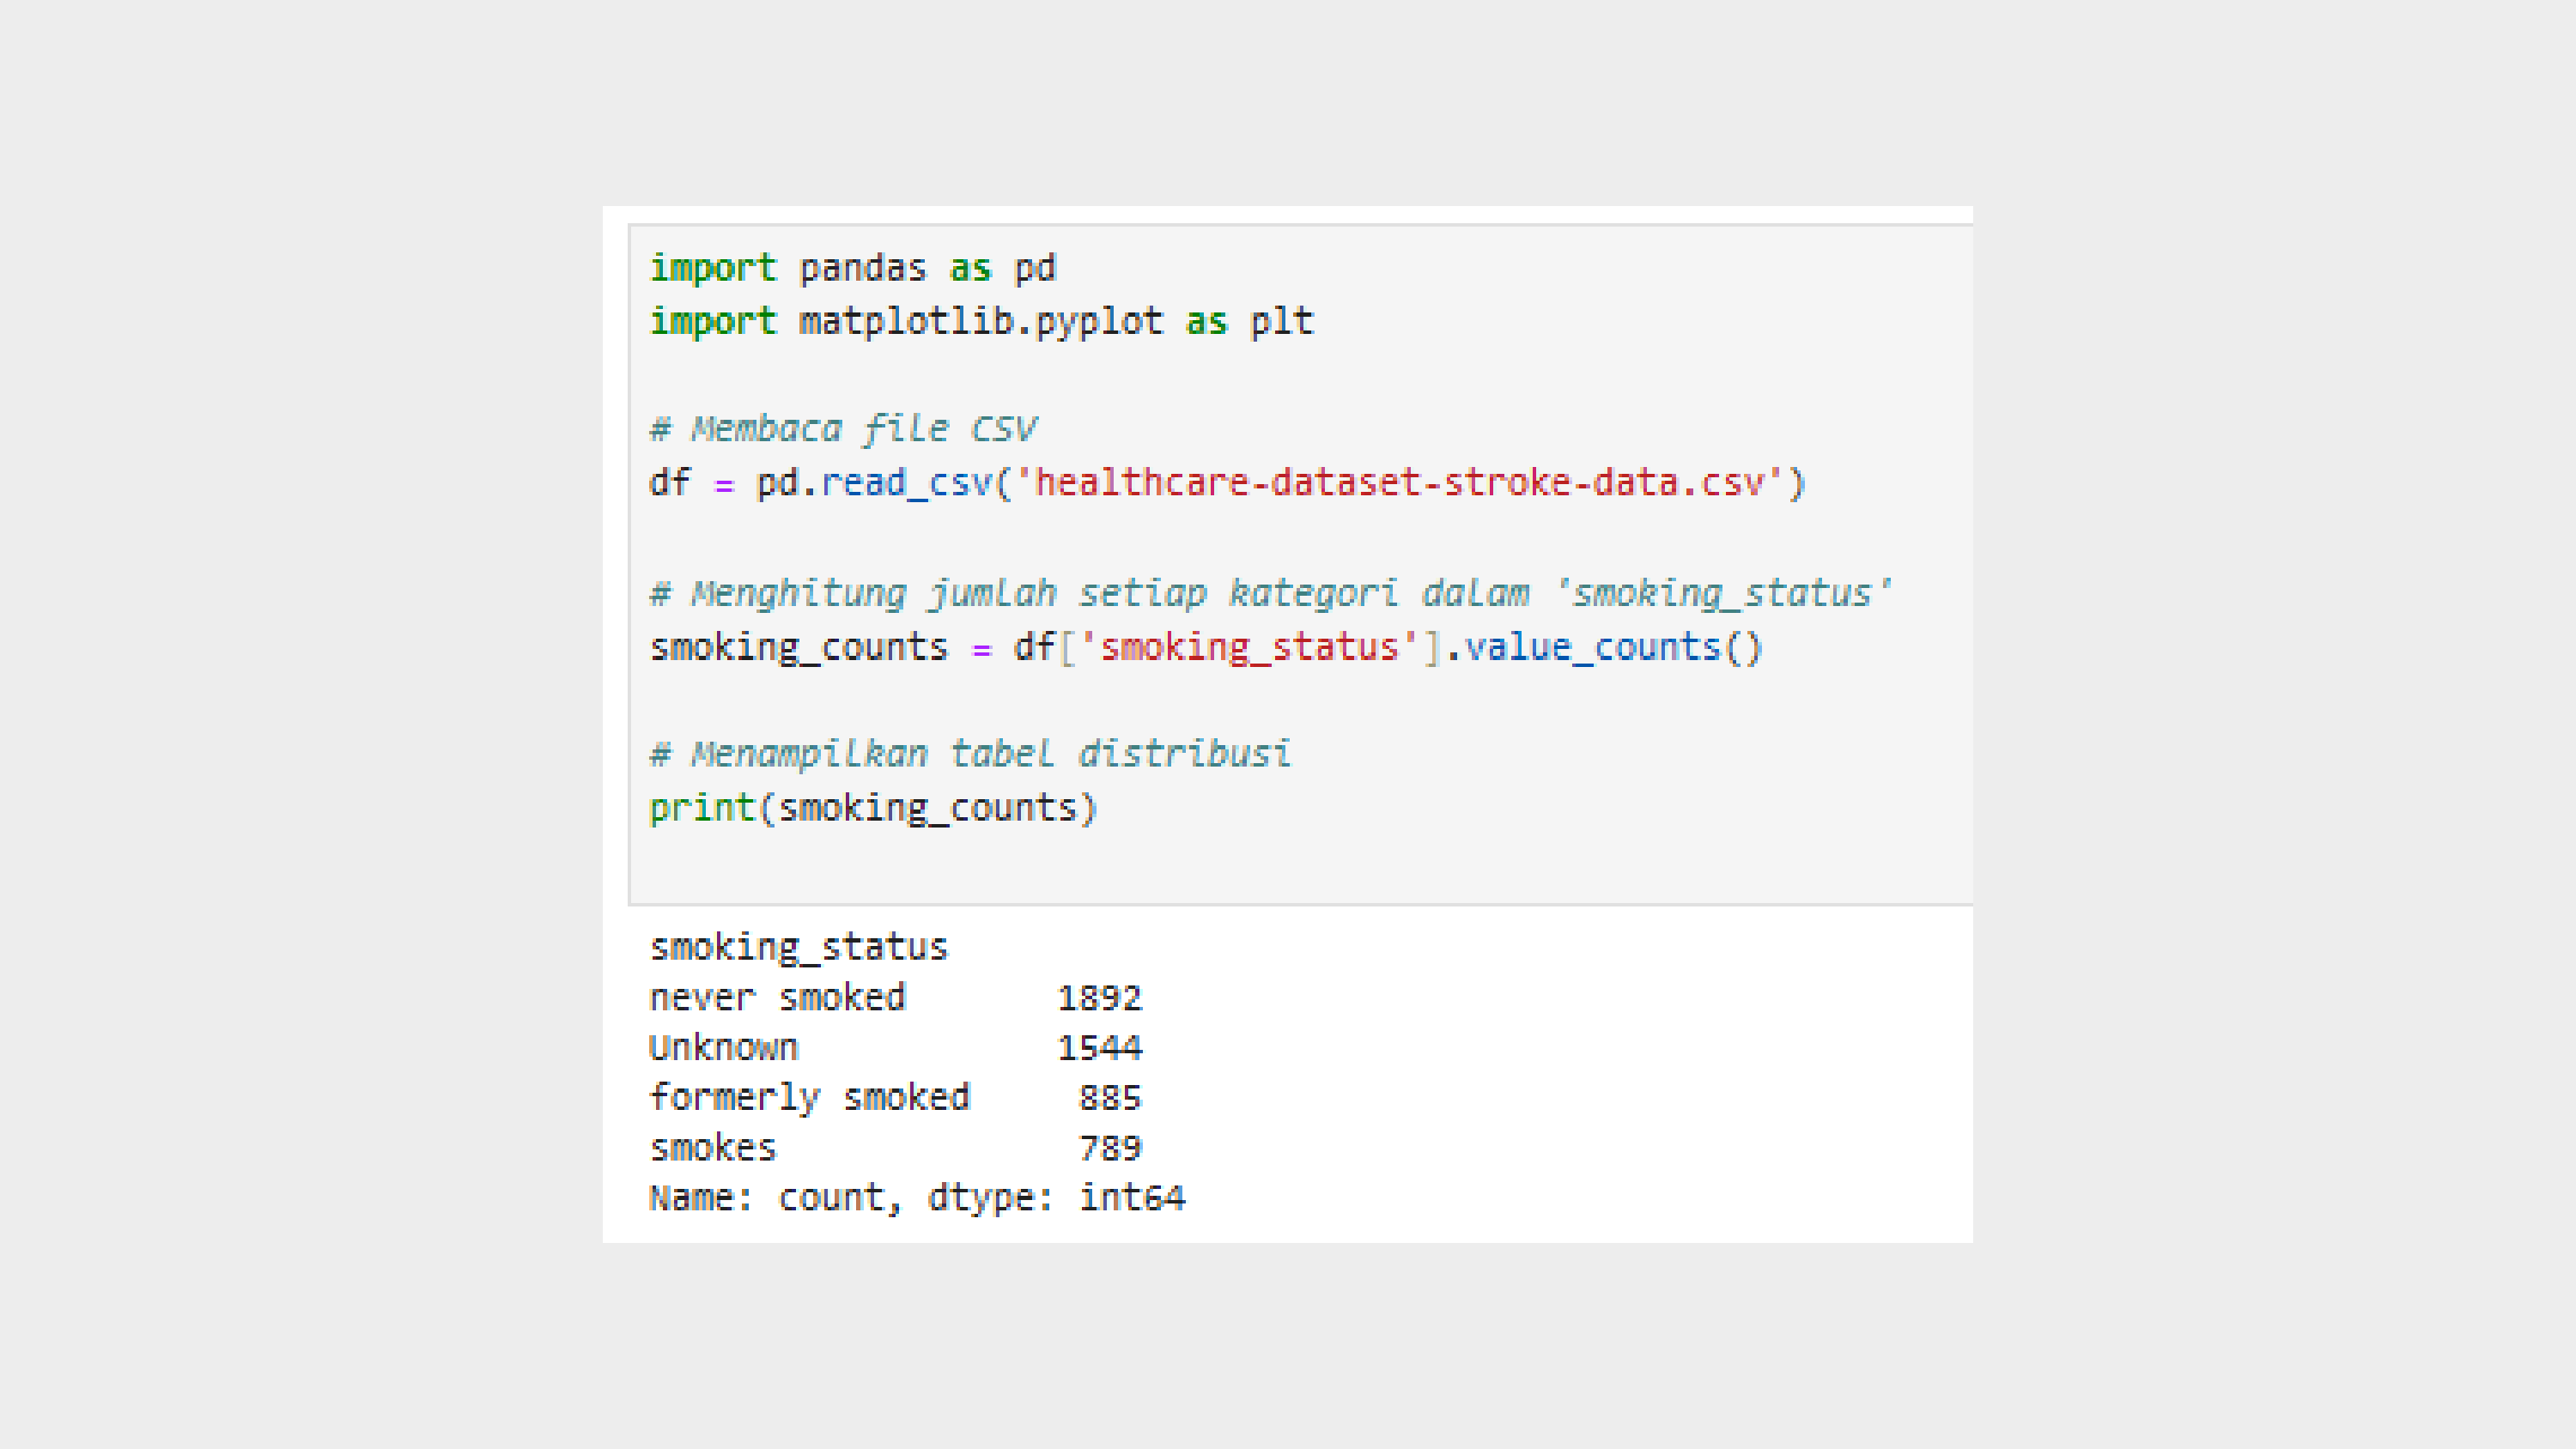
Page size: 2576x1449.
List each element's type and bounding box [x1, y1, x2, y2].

picture [603, 205, 1973, 1243]
